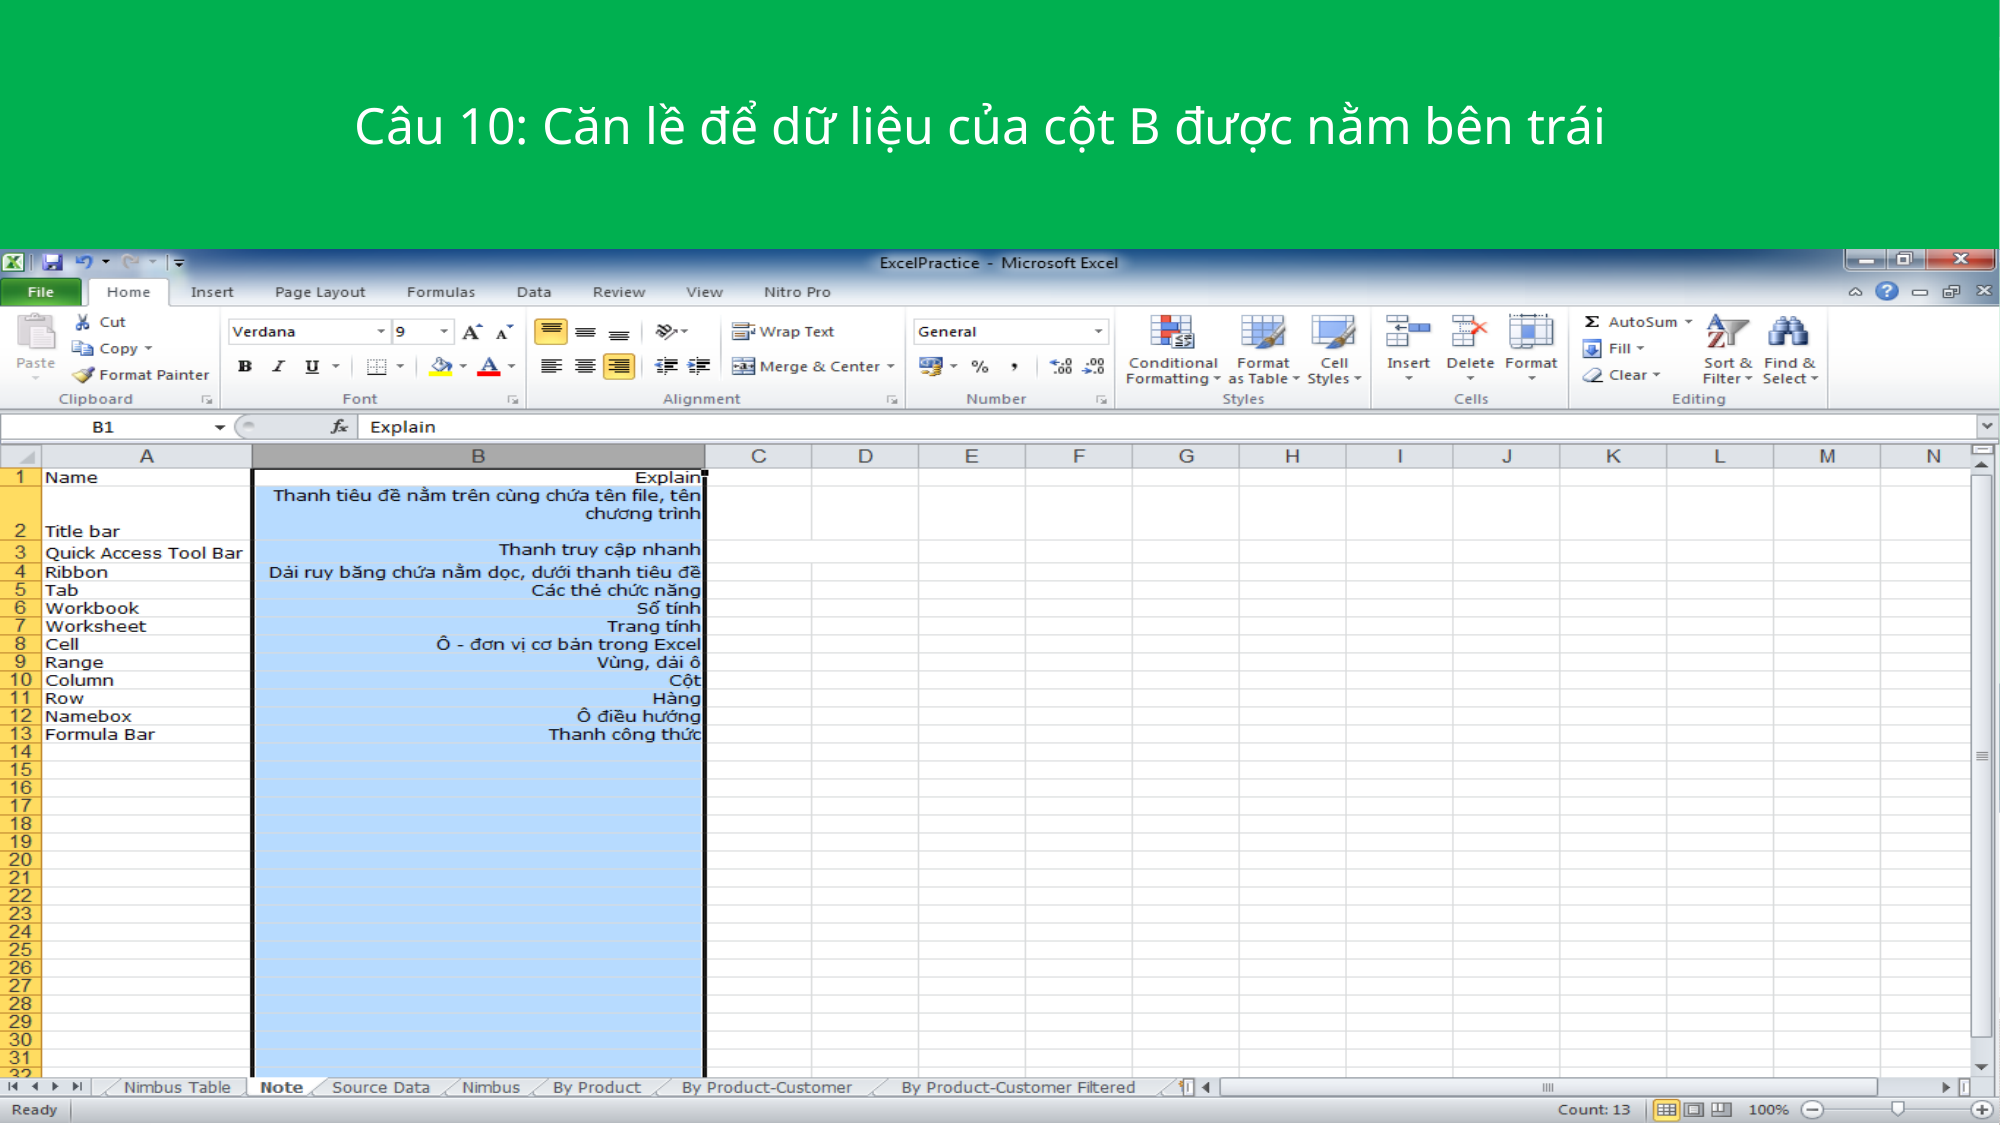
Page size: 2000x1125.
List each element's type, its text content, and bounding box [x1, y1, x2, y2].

text_box [0, 0, 2000, 249]
text_box Câu 10: Căn lề để dữ liệu của cột B được nằm bên trái [0, 87, 1963, 163]
picture [0, 249, 2000, 1125]
